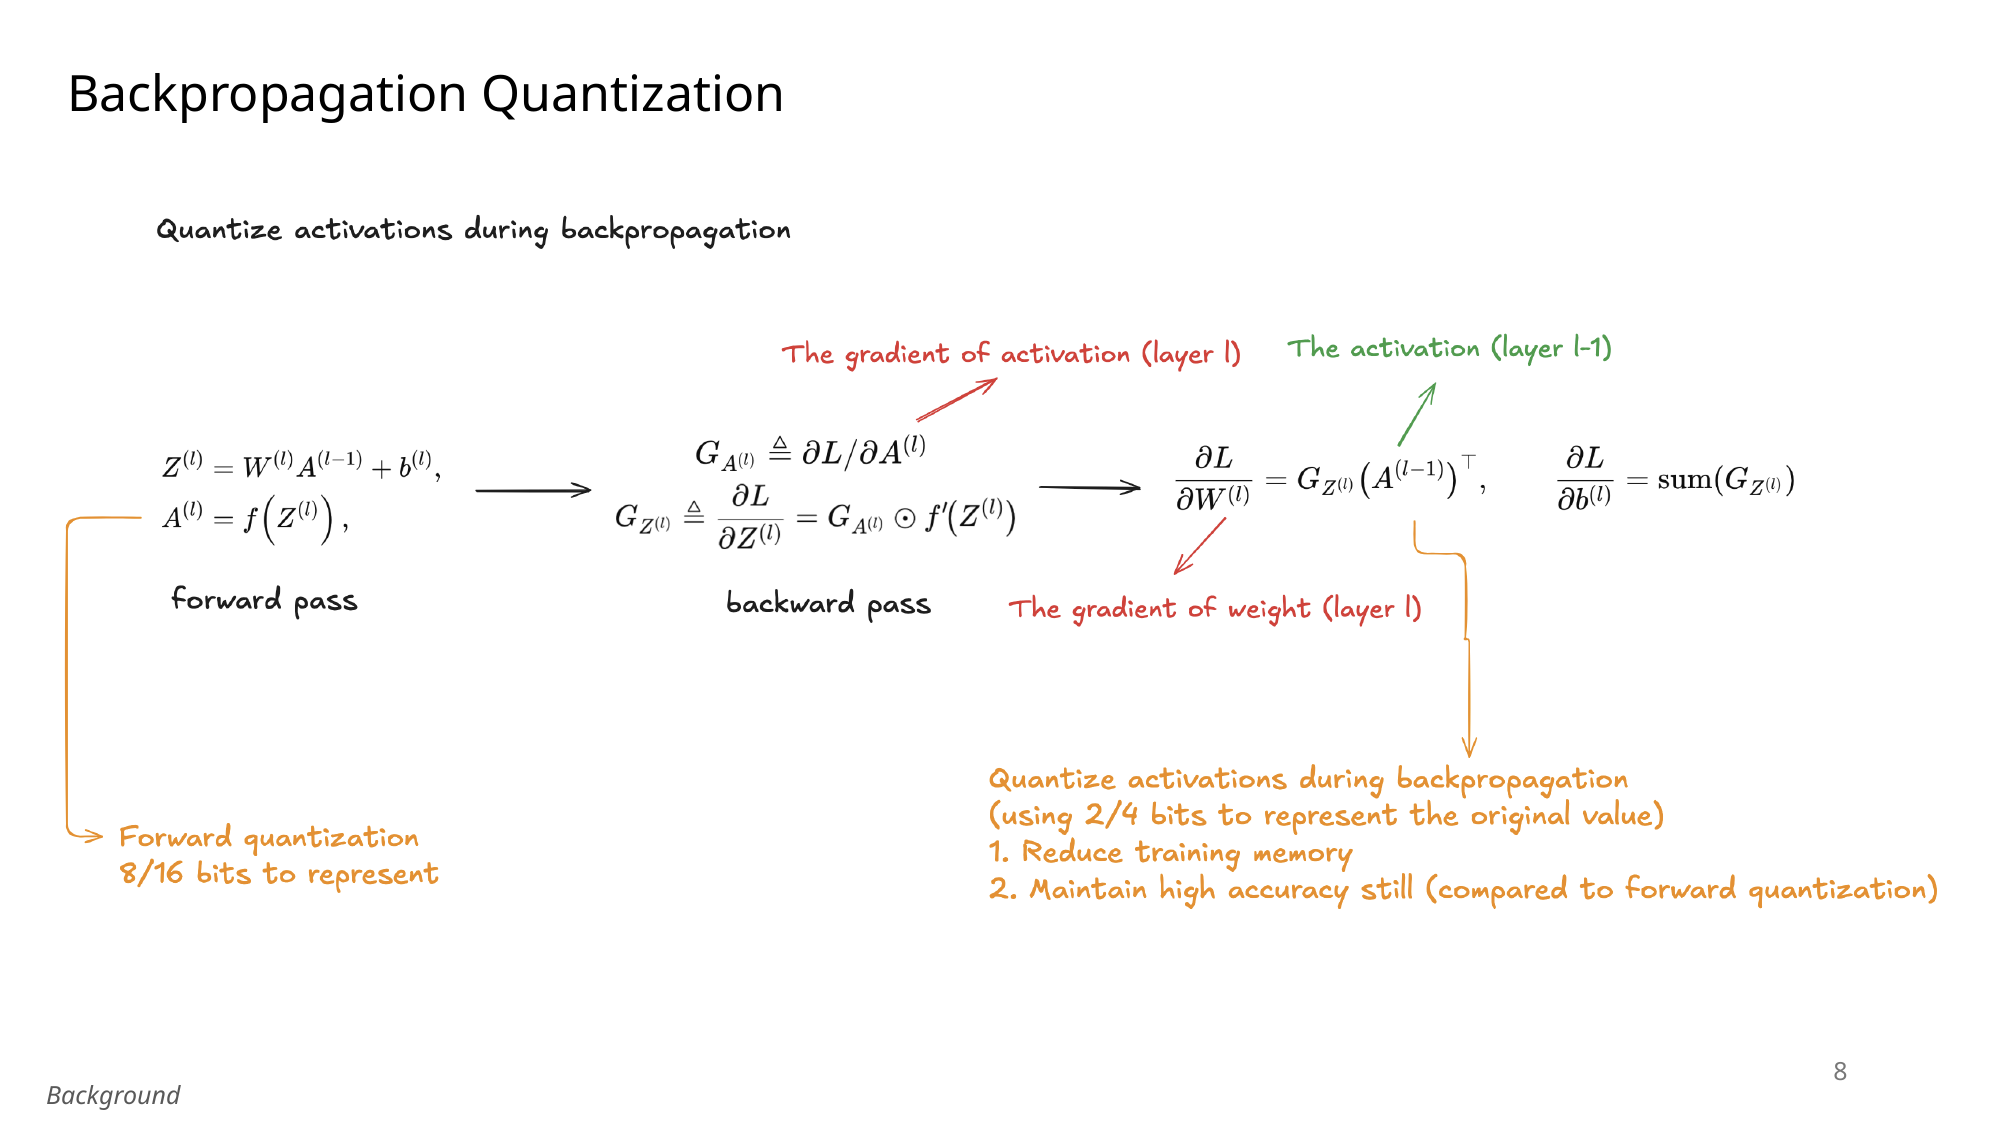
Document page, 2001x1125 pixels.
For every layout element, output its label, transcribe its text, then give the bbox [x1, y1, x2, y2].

text_box Backpropagation Quantization [52, 53, 948, 129]
slide_number 8 [1412, 1042, 1863, 1103]
text_box Background [31, 1072, 1472, 1118]
picture [59, 212, 1941, 912]
